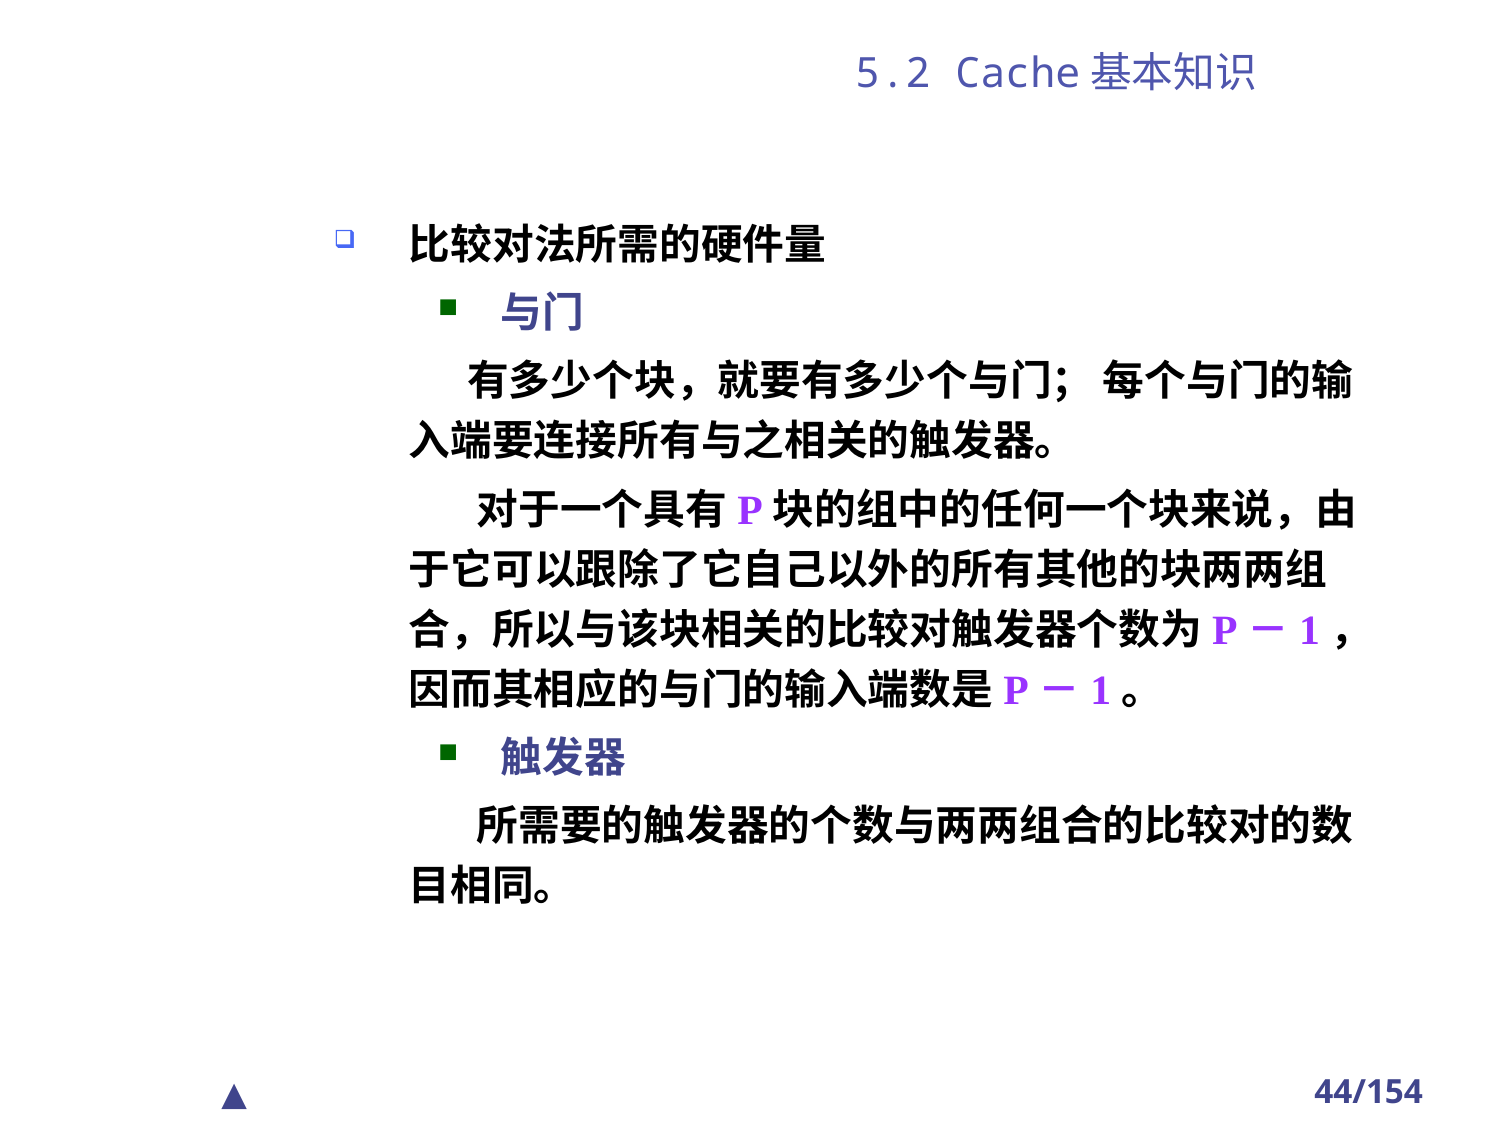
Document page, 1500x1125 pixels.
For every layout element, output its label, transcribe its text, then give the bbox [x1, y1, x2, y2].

list 比较对法所需的硬件量 与门 有多少个块，就要有多少个与门； 每个与门的输入端要连接所有与之相关的触发器。 对于一个具有P块的组中的任何一个块来说，由于它可以跟除了它自己以外的所有其他的块两两组合，所以与该块相关的比较对触发器个数为P－1，因而其相应的与门的输入端数是P－1。 触发器 所需要的触发器的个数与两两组合的比较对的数目相同。 [112, 200, 1388, 1013]
title 5.2 Cache基本知识 [637, 40, 1475, 104]
